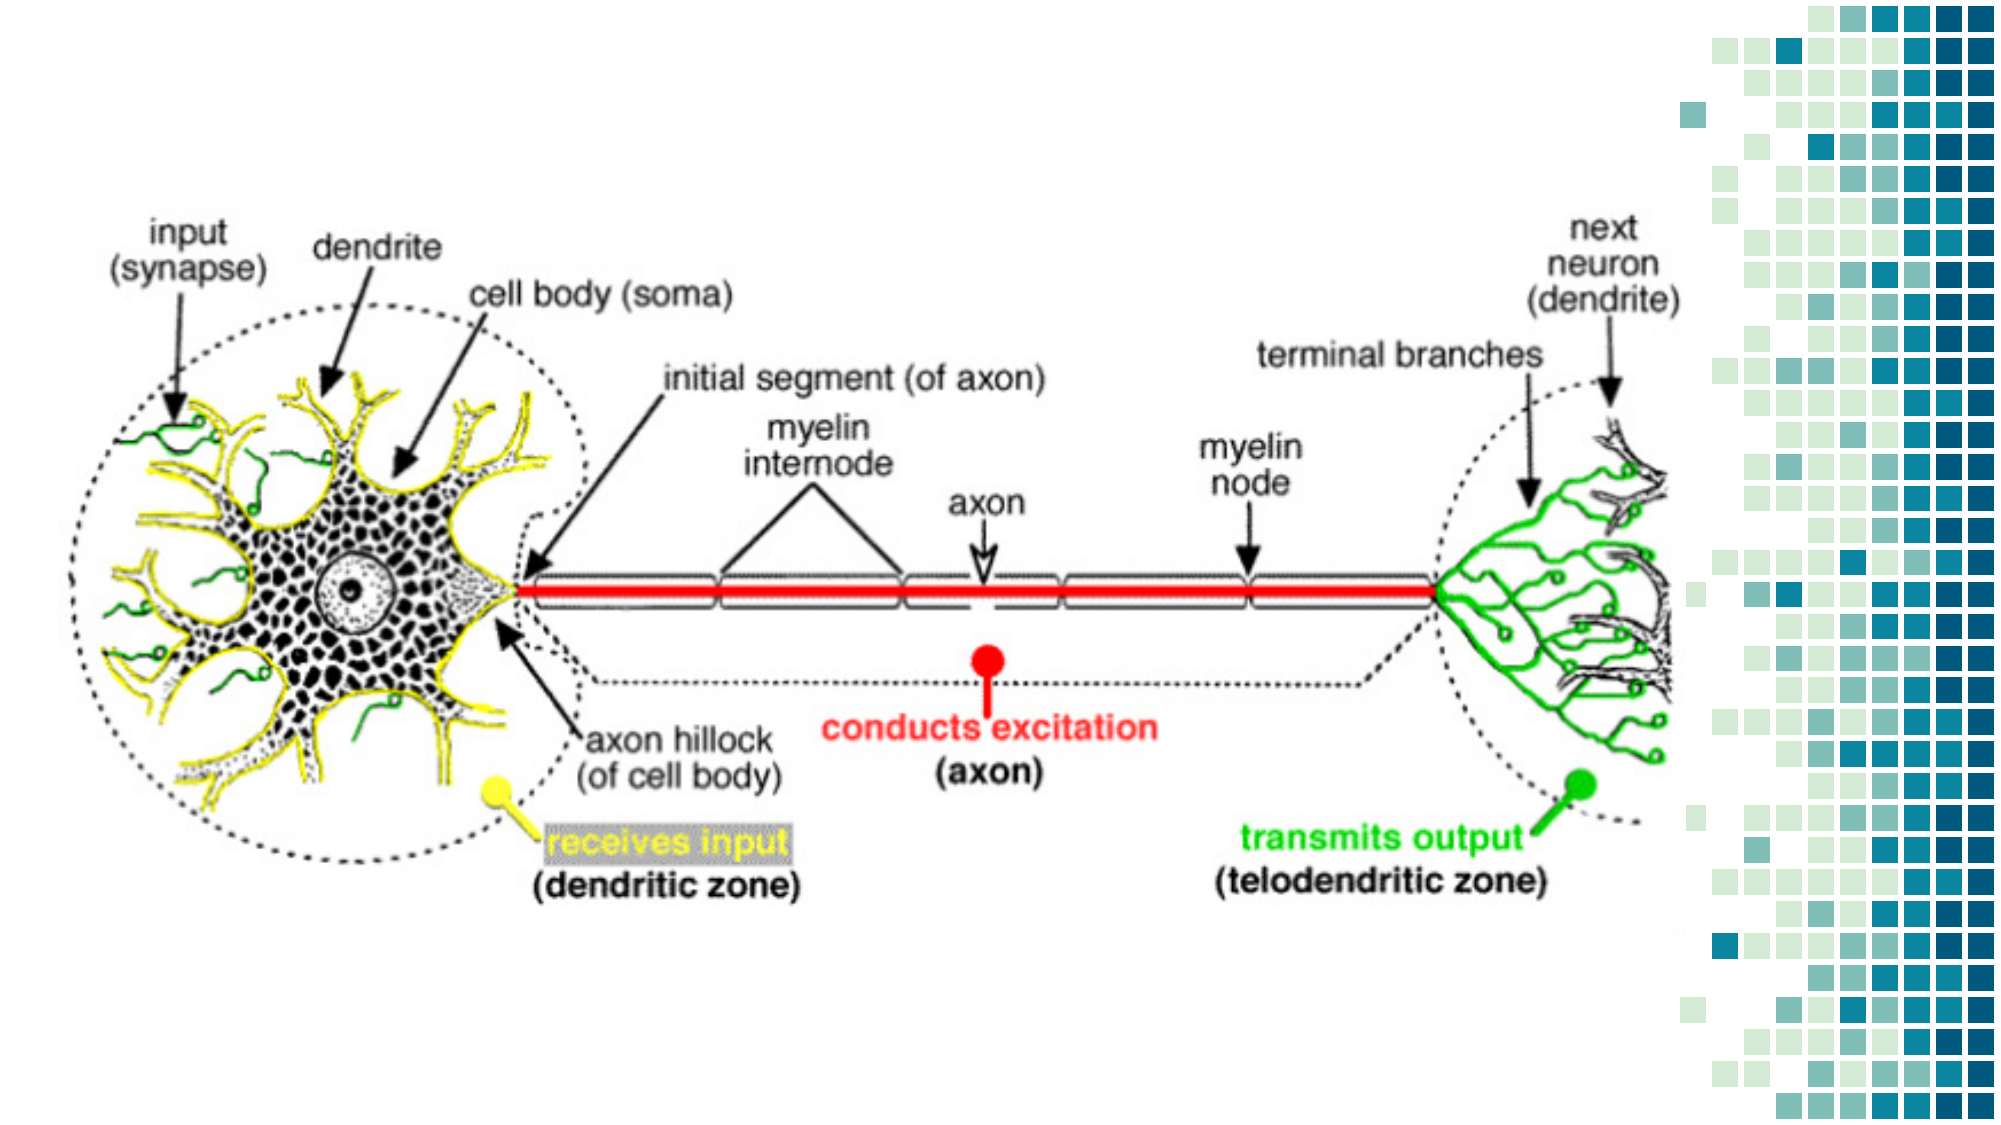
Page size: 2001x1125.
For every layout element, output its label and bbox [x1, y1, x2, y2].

picture [57, 190, 1686, 934]
